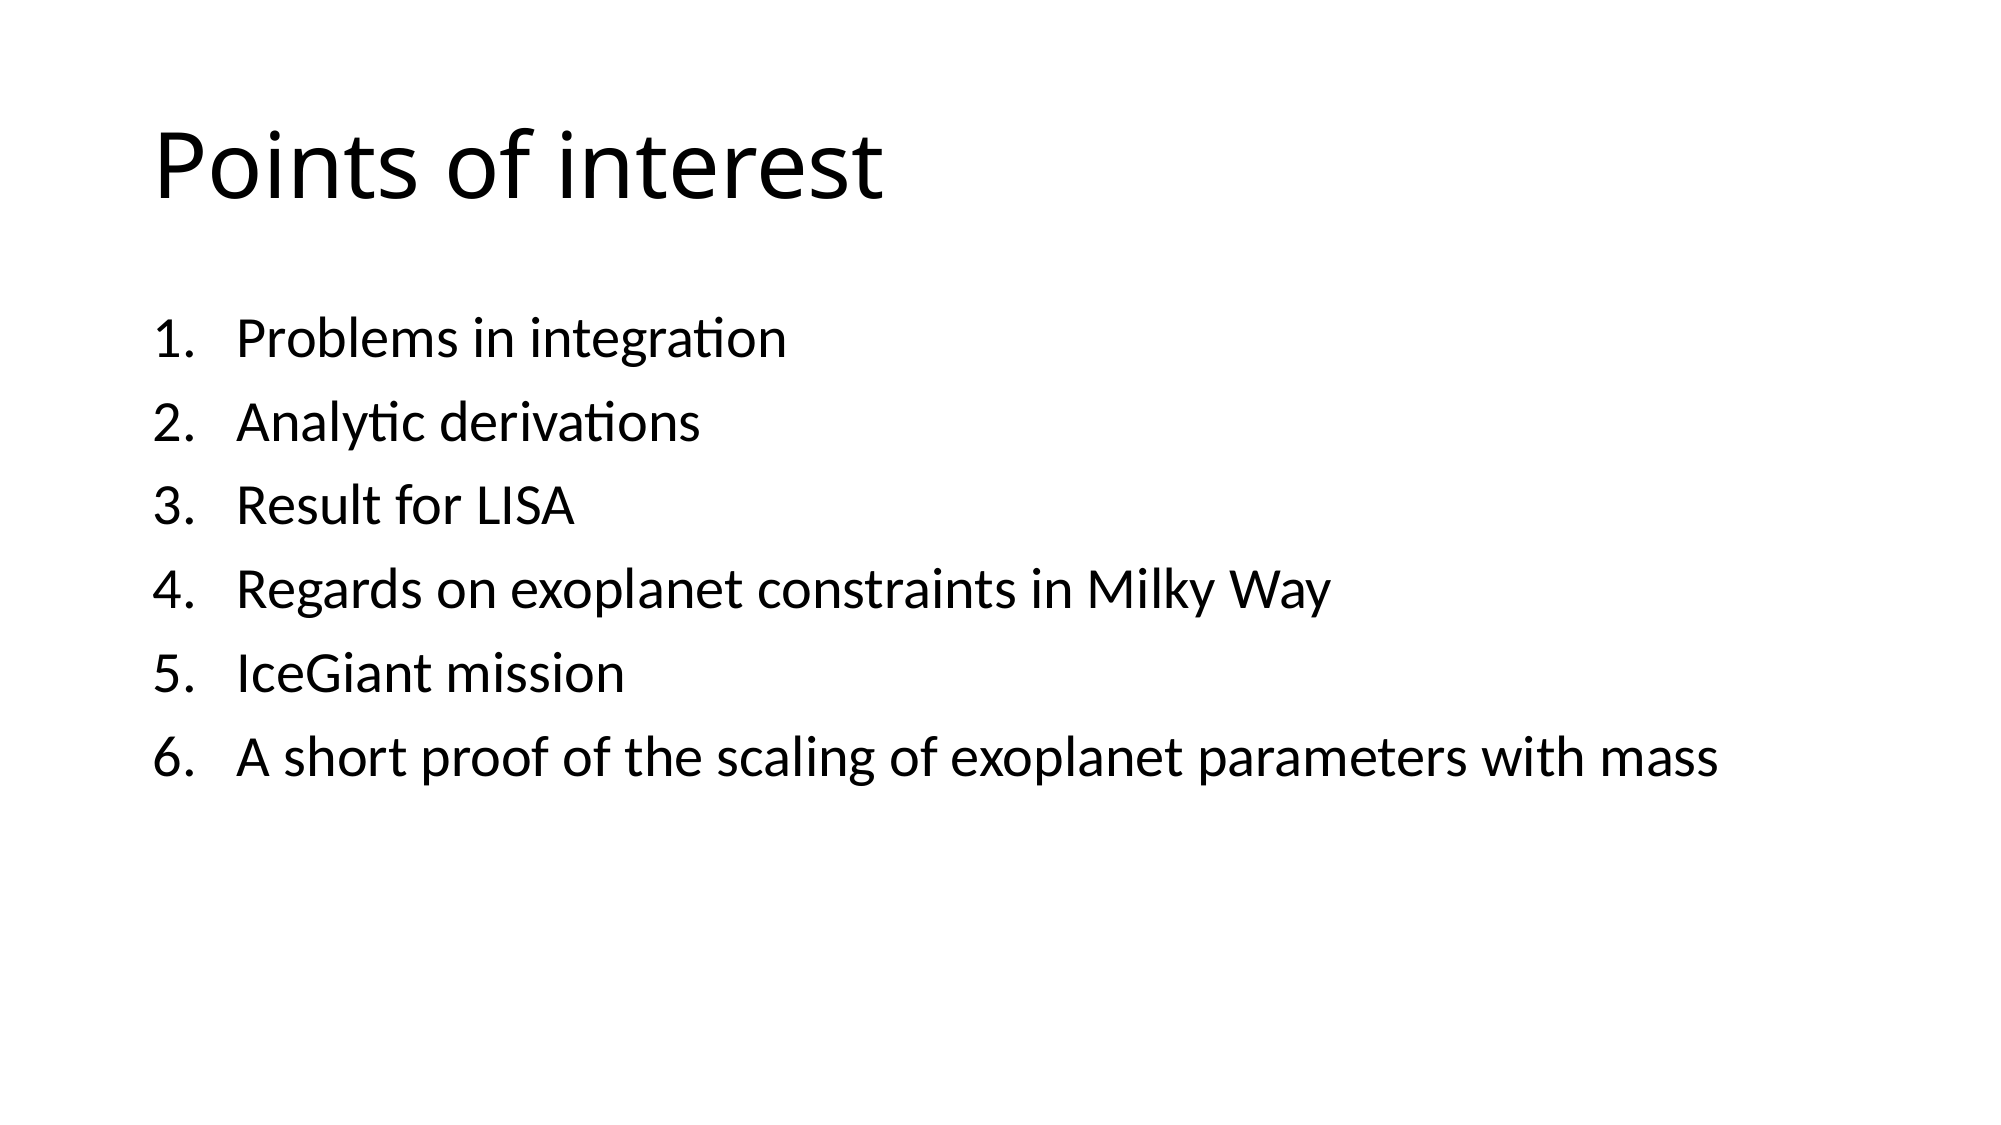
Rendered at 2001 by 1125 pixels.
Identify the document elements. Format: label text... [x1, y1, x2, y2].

list Problems in integration Analytic derivations Result for LISA Regards on exoplanet constraints in Milky Way IceGiant mission A short proof of the scaling of exoplanet parameters with mass [137, 299, 1863, 1014]
title Points of interest [137, 59, 1863, 278]
